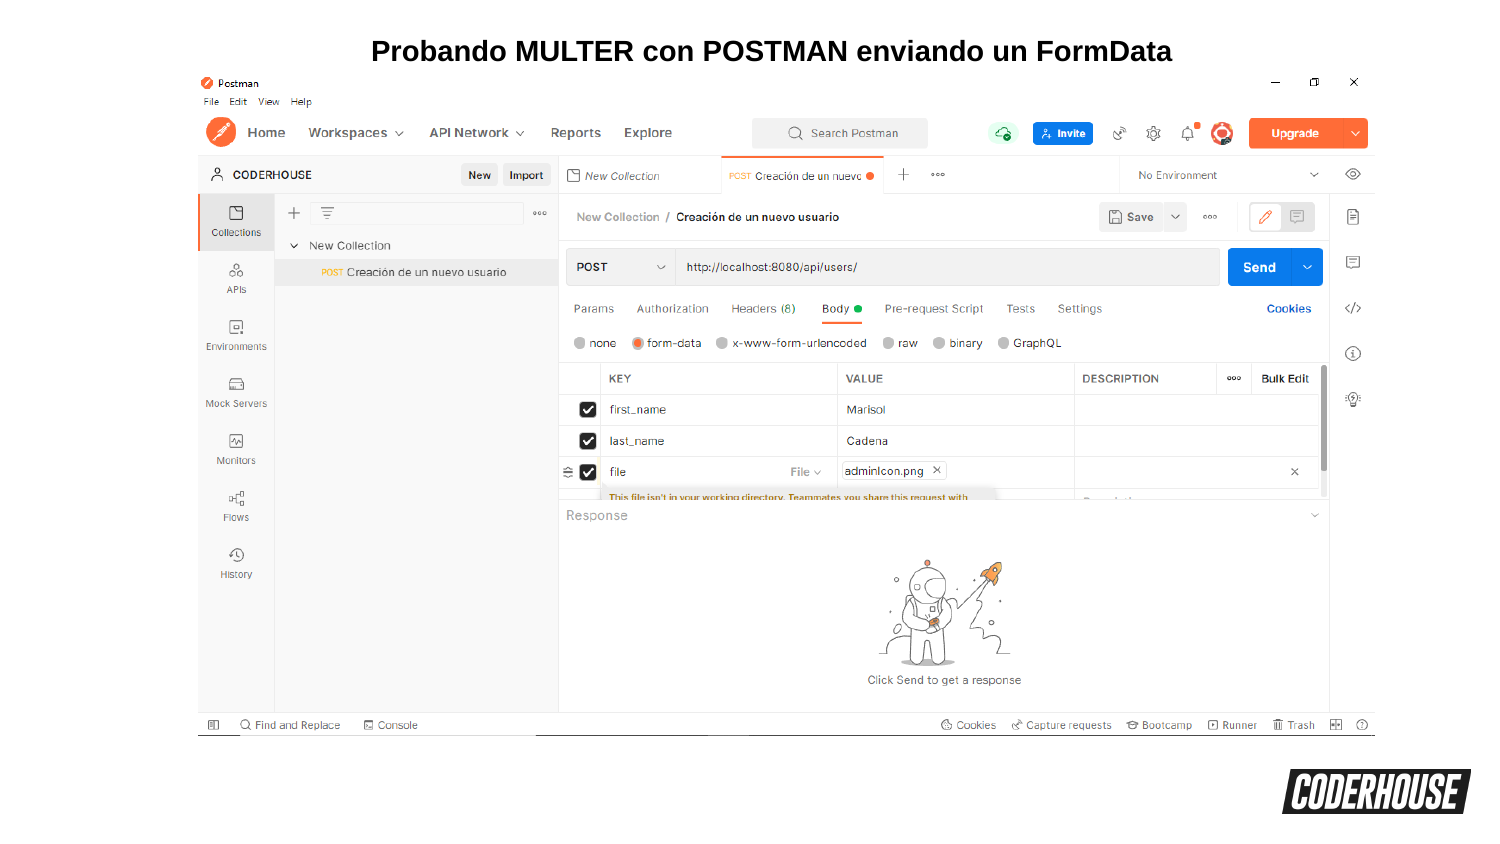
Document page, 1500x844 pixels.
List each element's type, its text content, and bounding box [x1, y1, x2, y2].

picture [198, 73, 1376, 736]
picture [1281, 769, 1471, 814]
text_box Probando MULTER con POSTMAN enviando un FormData [356, 17, 1218, 72]
